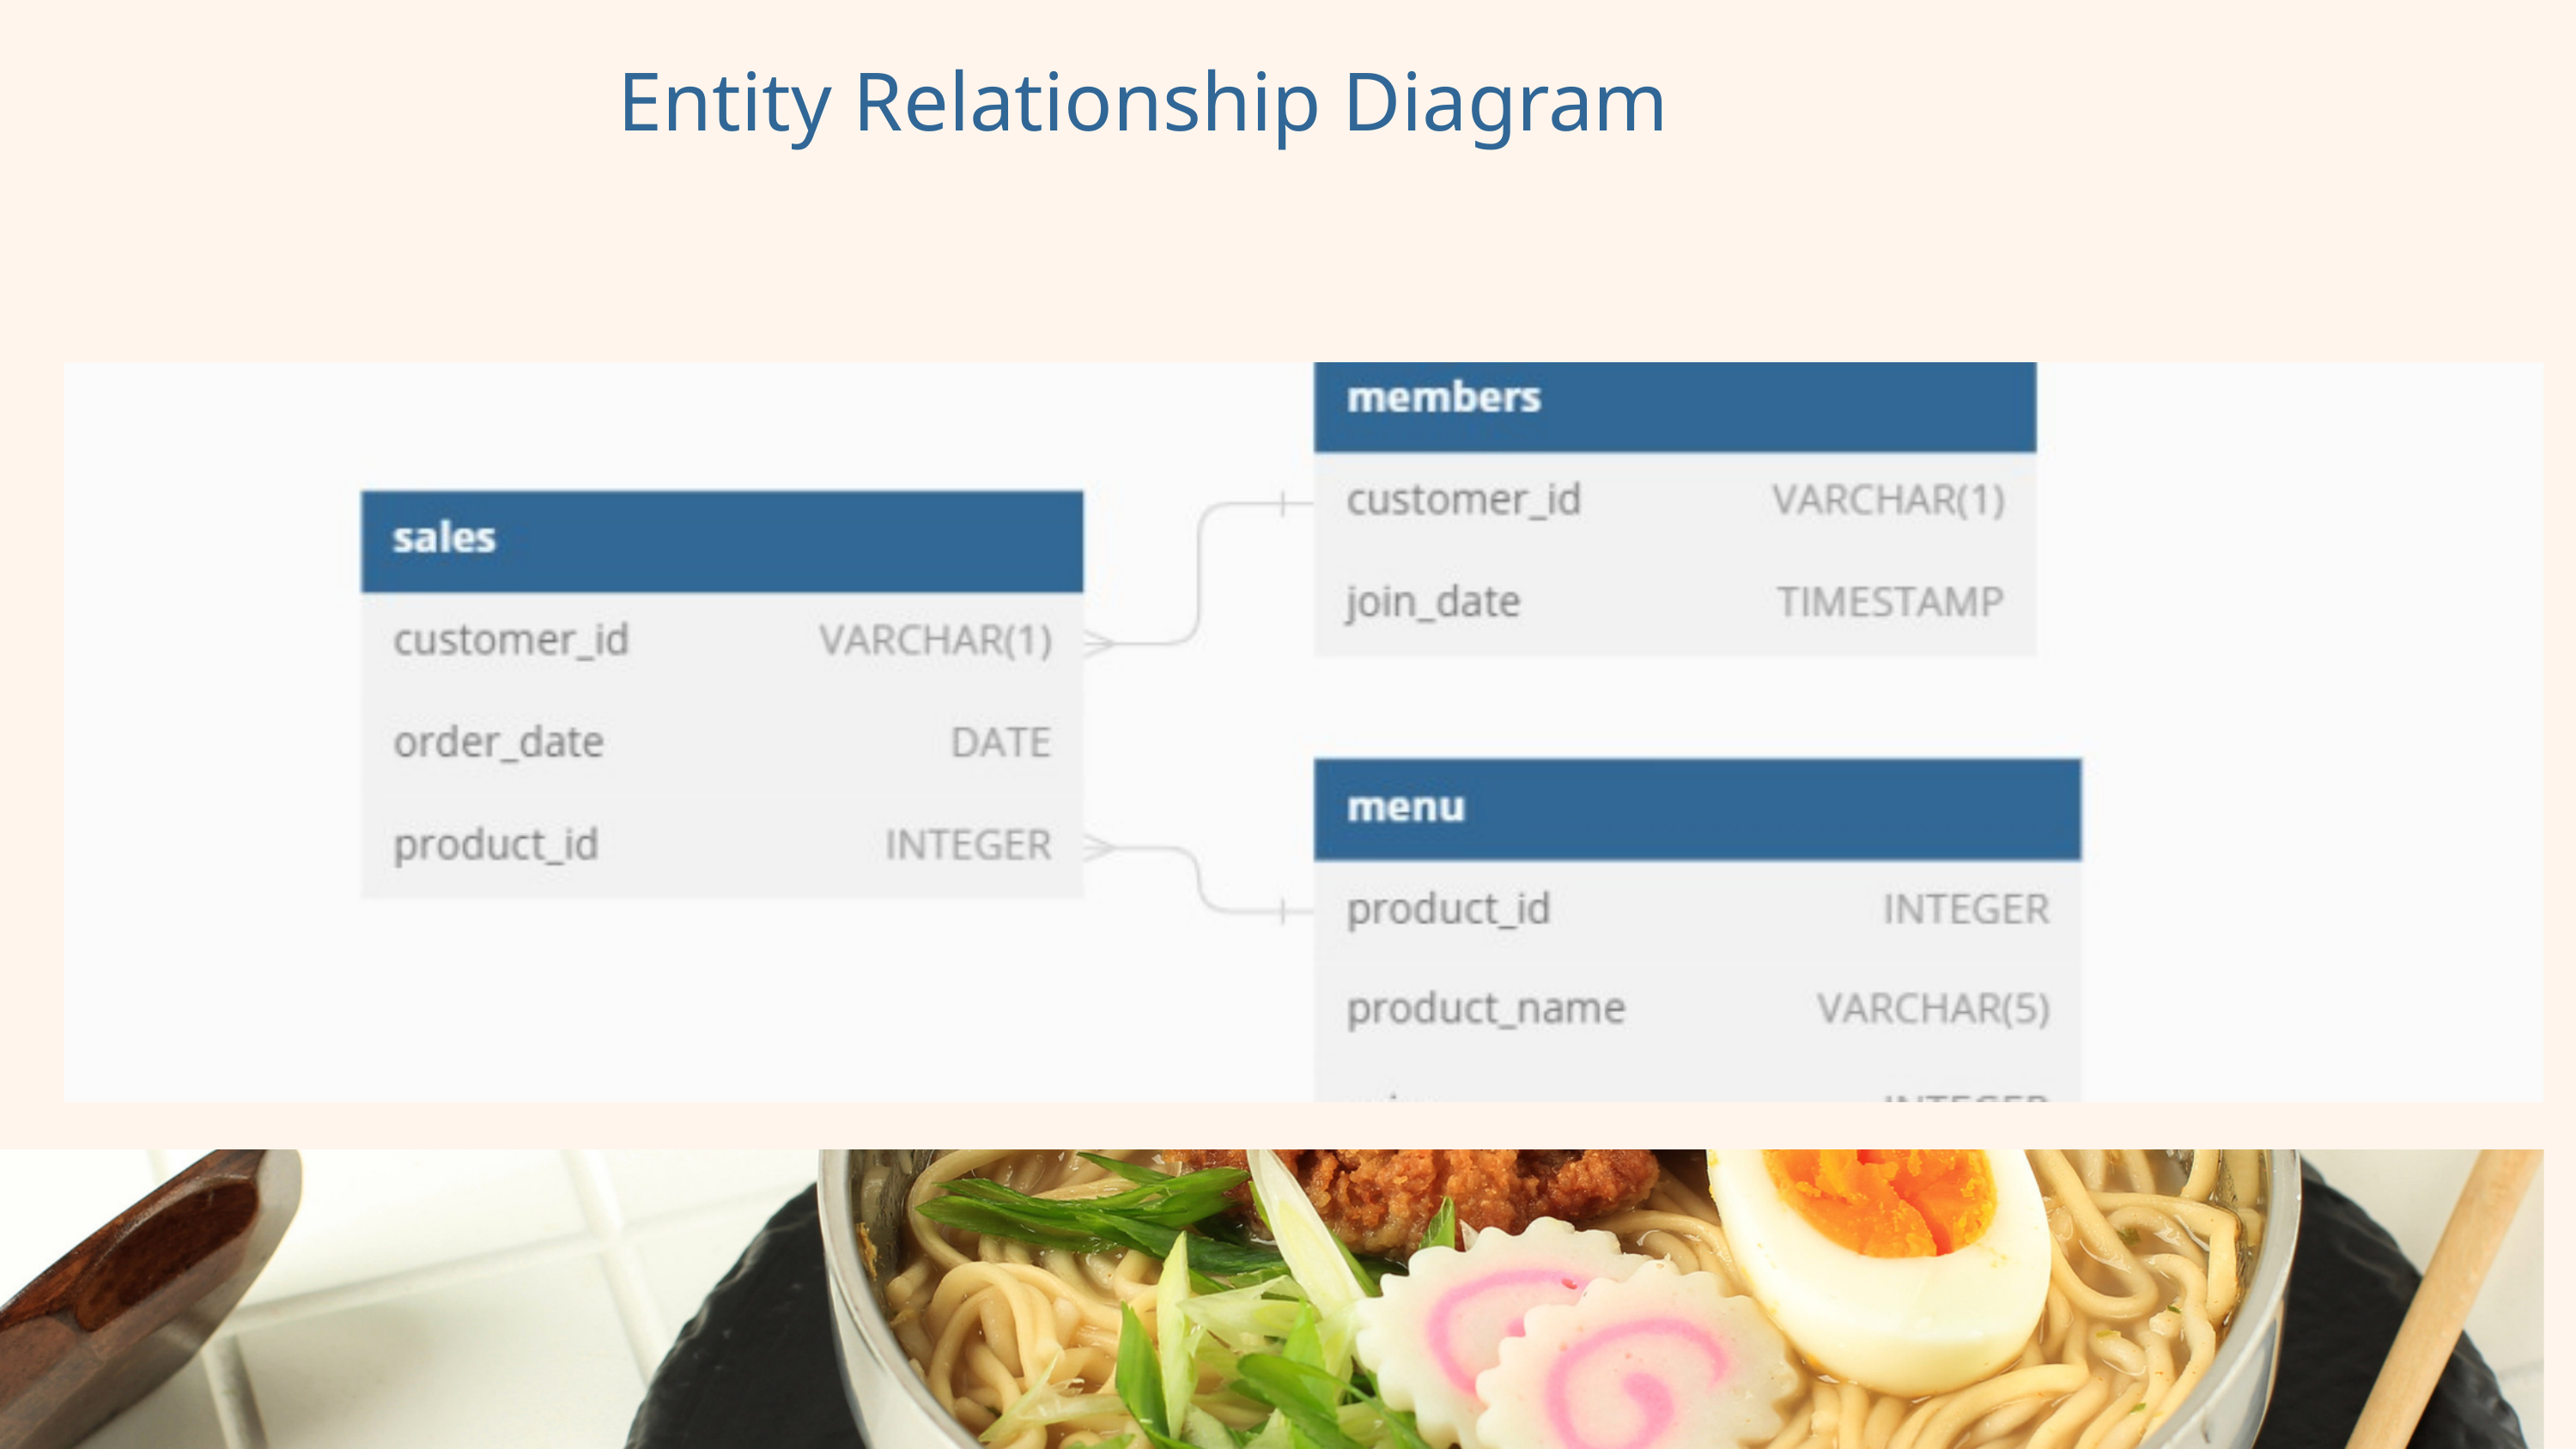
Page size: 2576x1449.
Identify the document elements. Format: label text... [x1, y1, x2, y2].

text_box [64, 362, 2544, 1102]
text_box [0, 1149, 2544, 1449]
text_box Entity Relationship Diagram [617, 33, 1818, 147]
